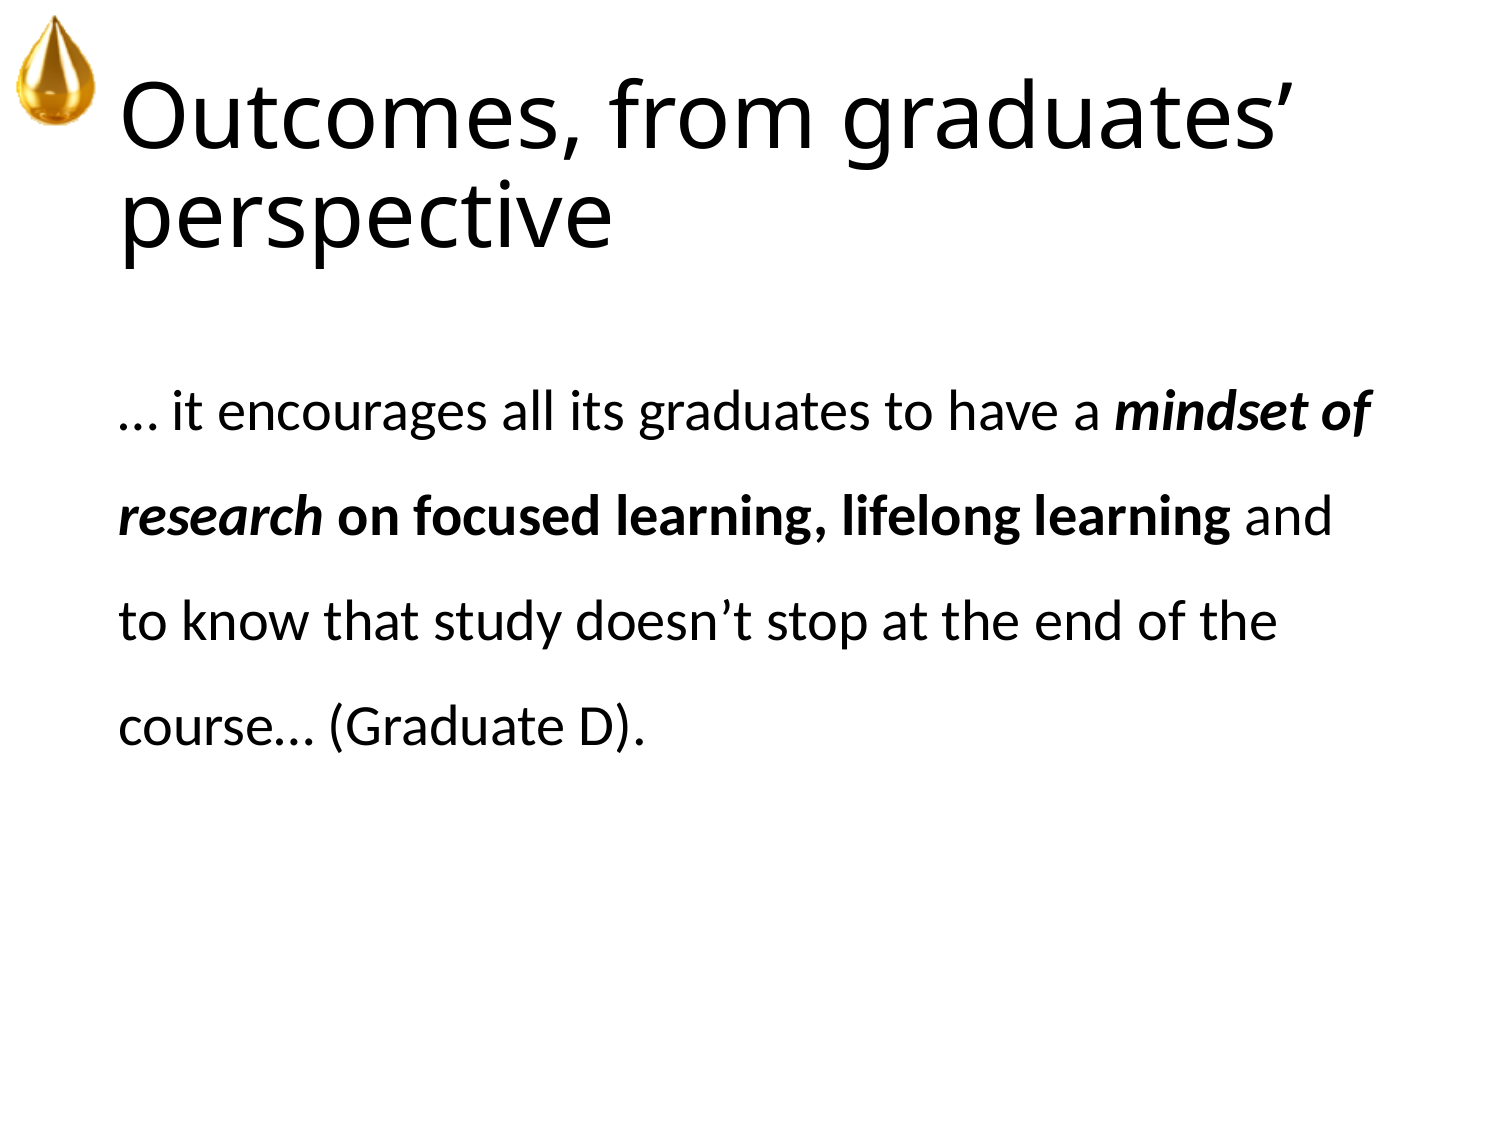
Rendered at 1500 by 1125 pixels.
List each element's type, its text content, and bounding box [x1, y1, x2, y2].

title Outcomes, from graduates’ perspective [103, 59, 1397, 278]
list … it encourages all its graduates to have a mindset of research on focused learning, lifelong learning and to know that study doesn’t stop at the end of the course… (Graduate D). [103, 329, 1397, 1044]
picture [12, 14, 99, 129]
